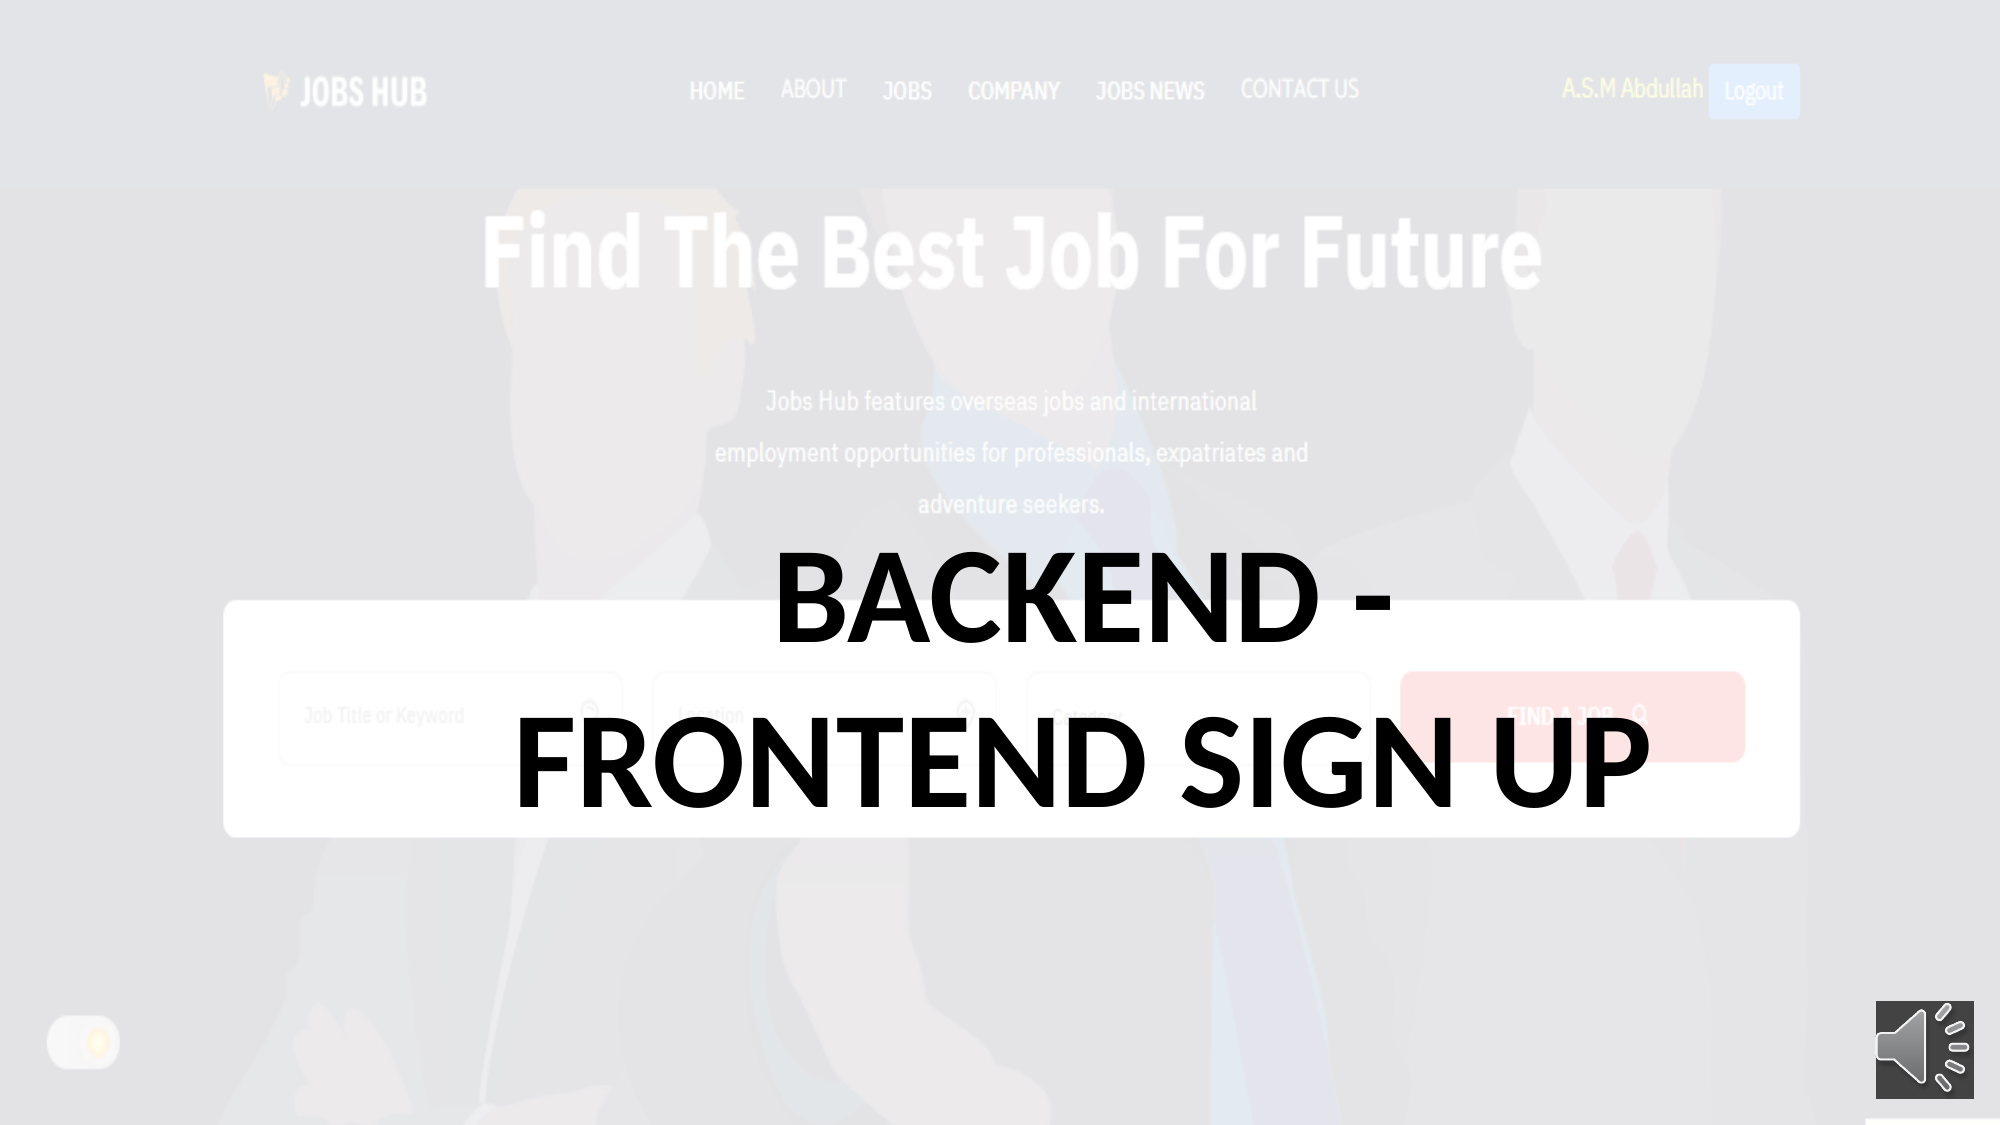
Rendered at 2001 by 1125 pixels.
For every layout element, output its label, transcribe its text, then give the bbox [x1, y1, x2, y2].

text_box BACKEND - FRONTEND SIGN UP [456, 325, 1710, 1016]
picture [1874, 999, 1975, 1100]
